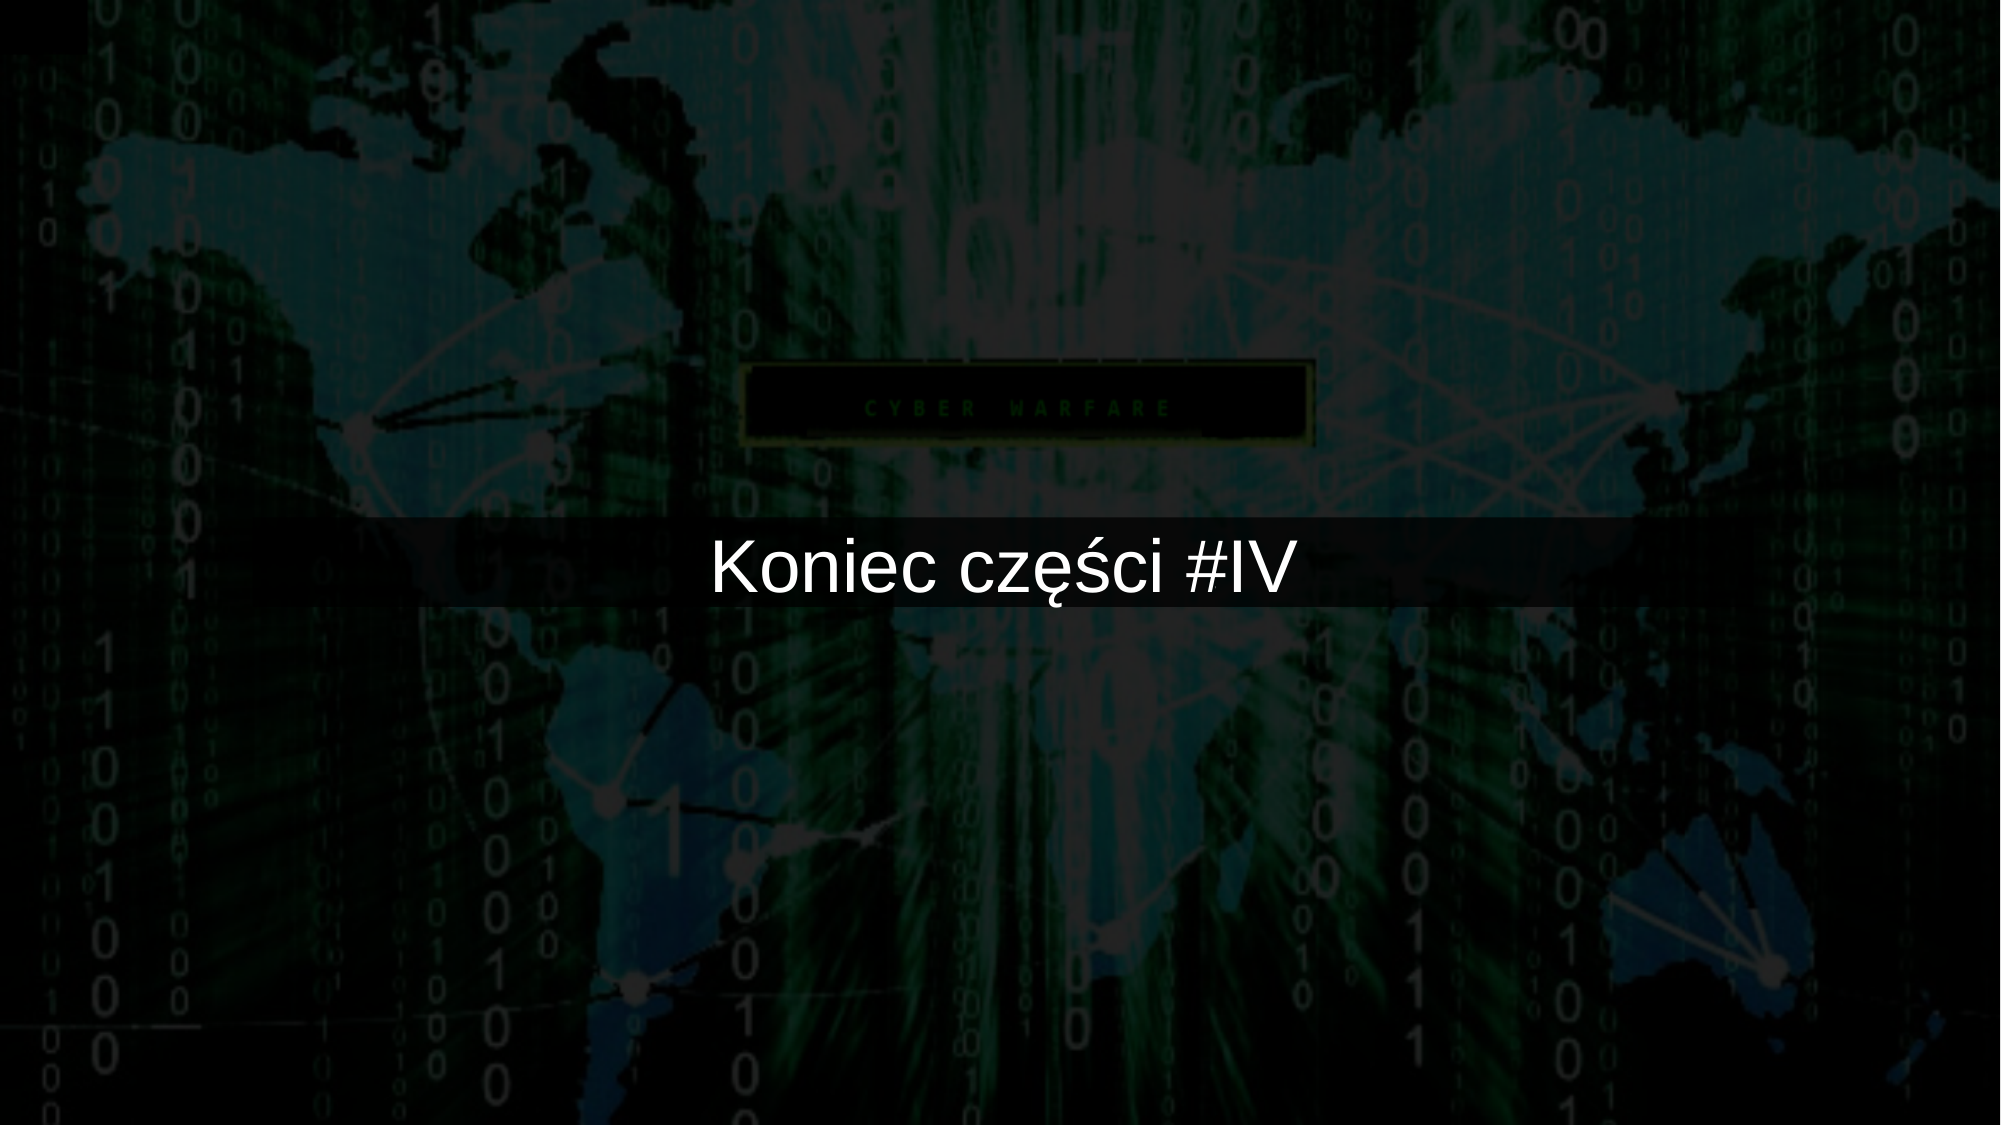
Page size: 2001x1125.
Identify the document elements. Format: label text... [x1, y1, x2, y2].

text_box Koniec części #IV [252, 517, 1754, 607]
picture [0, 0, 2001, 1125]
text_box ' [1213, 584, 1218, 595]
